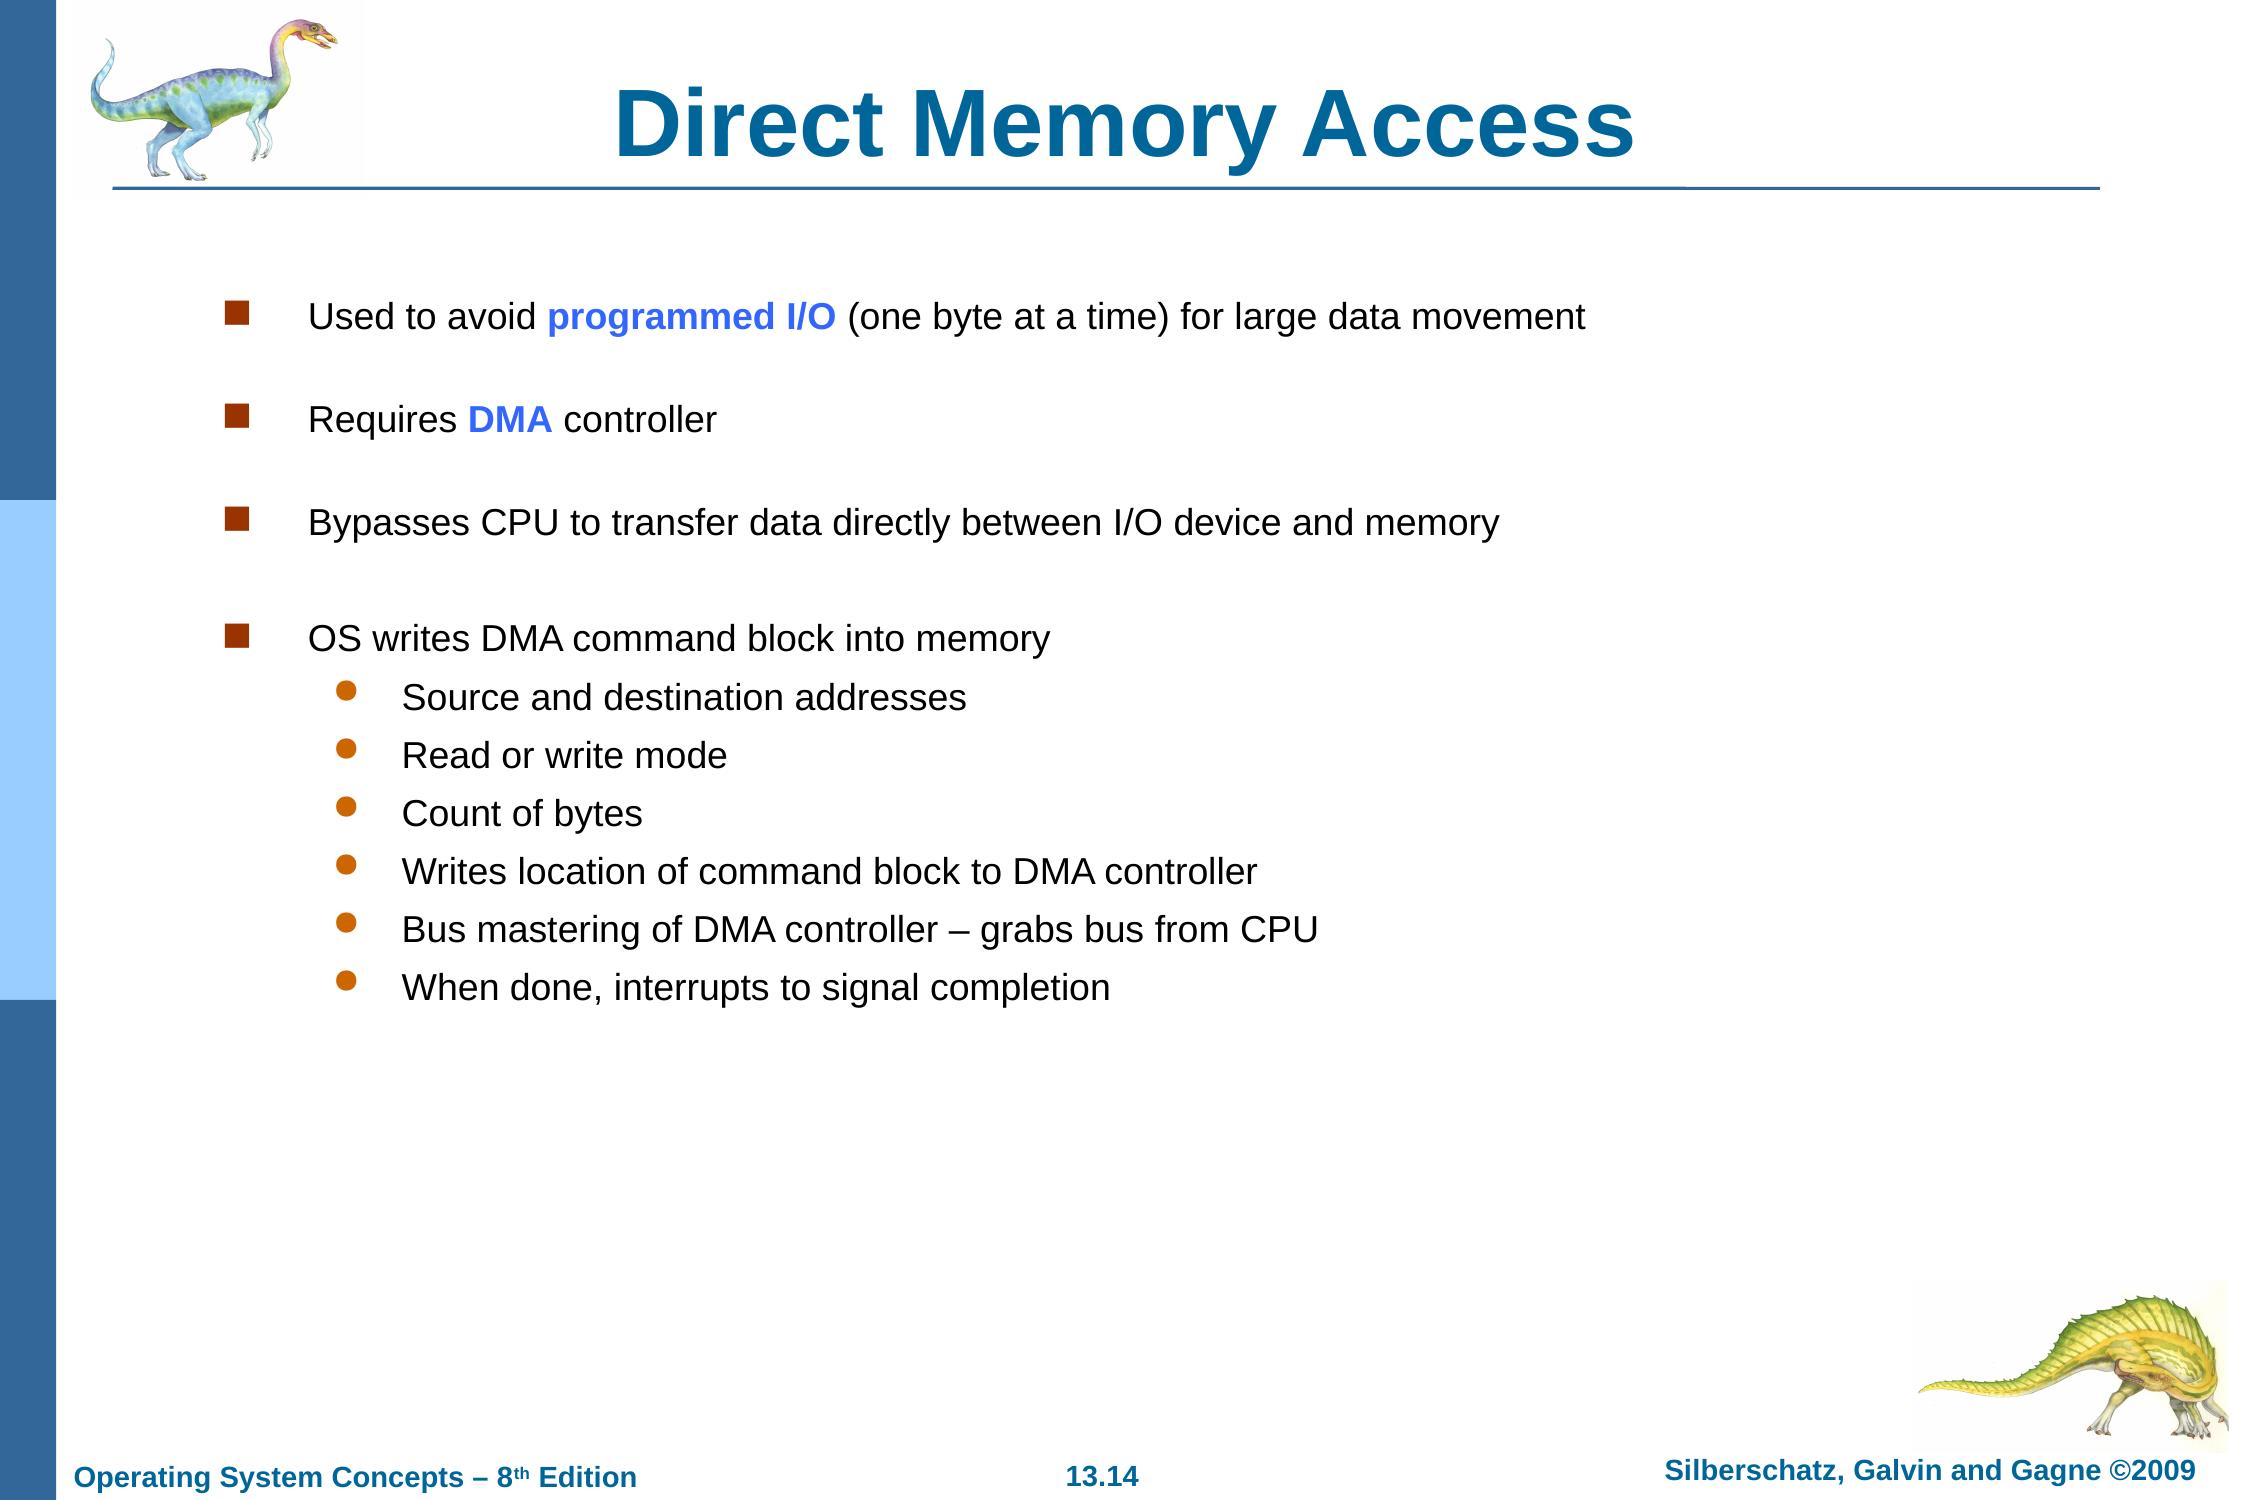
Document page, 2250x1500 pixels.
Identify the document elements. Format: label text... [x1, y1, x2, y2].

list Used to avoid programmed I/O (one byte at a time) for large data movement Requires DMA controller Bypasses CPU to transfer data directly between I/O device and memory OS writes DMA command block into memory Source and destination addresses Read or write mode Count of bytes Writes location of command block to DMA controller Bus mastering of DMA controller – grabs bus from CPU When done, interrupts to signal completion [206, 281, 2097, 1349]
title Direct Memory Access [112, 60, 2138, 187]
picture [1913, 1279, 2229, 1453]
picture [70, 0, 365, 199]
